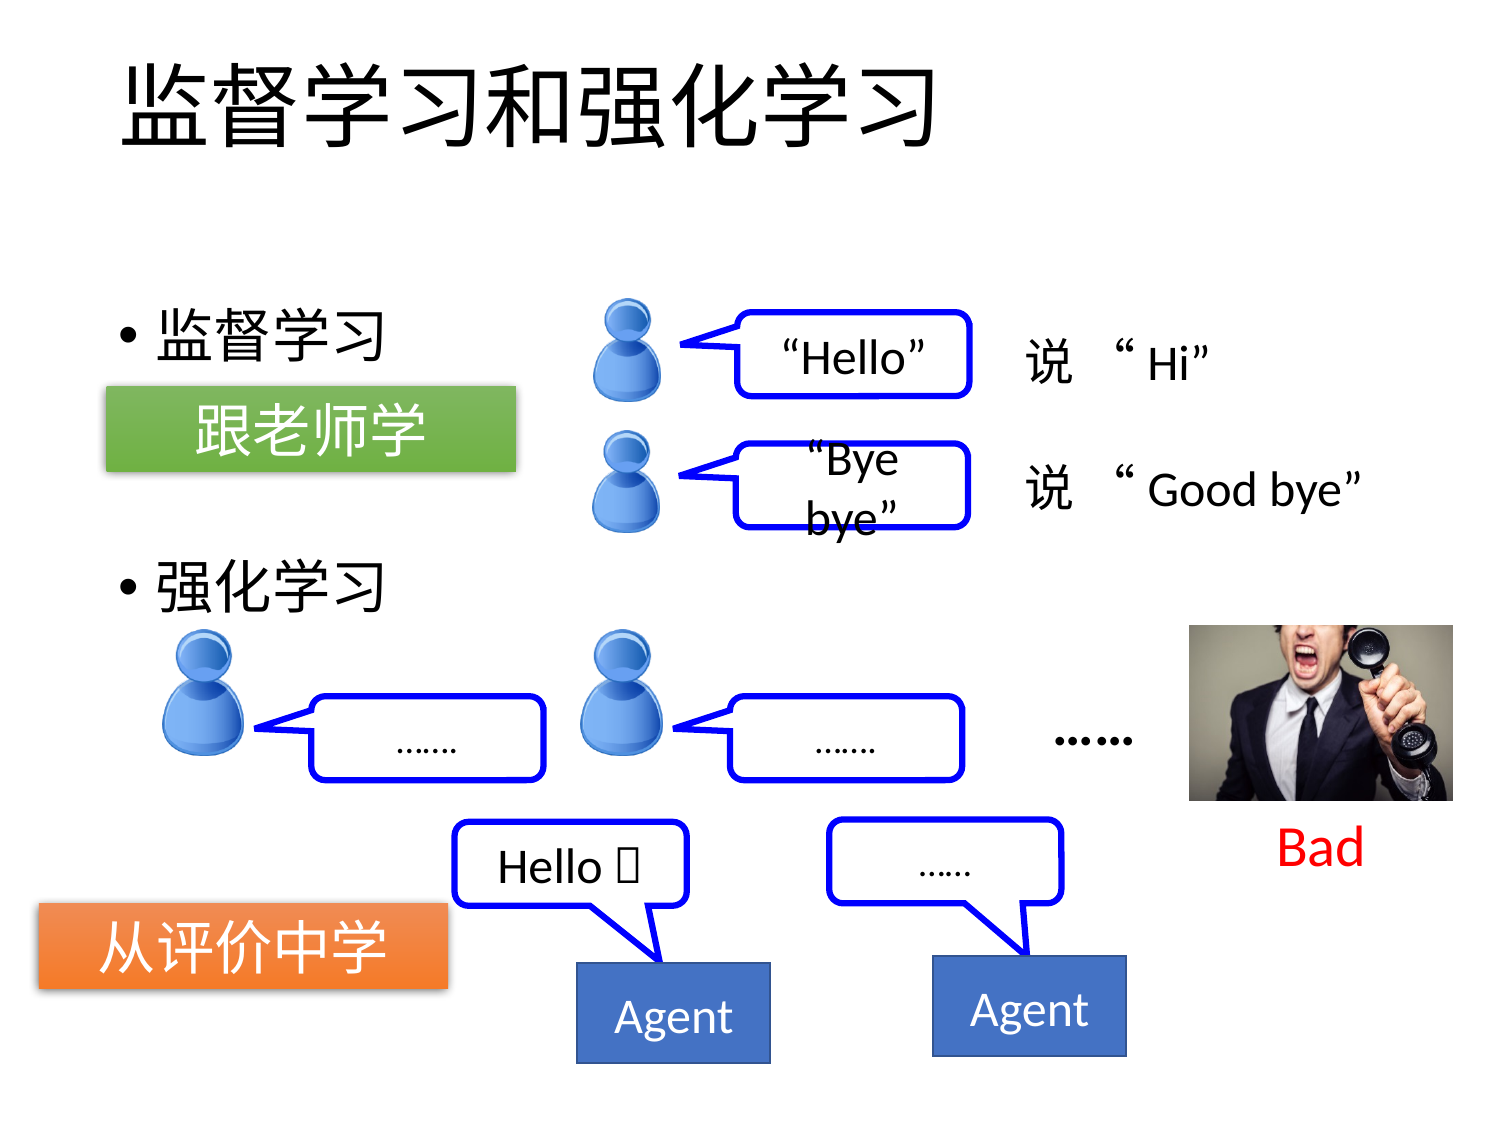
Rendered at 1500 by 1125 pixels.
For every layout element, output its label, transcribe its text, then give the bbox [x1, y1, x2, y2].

text_box Bad [1211, 801, 1431, 886]
text_box 从评价中学 [38, 903, 449, 989]
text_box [454, 821, 771, 1064]
list 监督学习 强化学习 [103, 299, 1397, 1014]
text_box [593, 298, 970, 402]
text_box 跟老师学 [106, 386, 516, 472]
picture [162, 629, 244, 756]
text_box 说 “Hi” [1009, 322, 1489, 398]
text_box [592, 430, 969, 534]
text_box ……. [672, 695, 964, 782]
text_box …… [973, 679, 1189, 765]
picture [1189, 625, 1453, 801]
title 监督学习和强化学习 [103, 2, 1397, 220]
text_box 说 “Good bye” [1009, 449, 1489, 525]
picture [580, 629, 663, 756]
text_box …… [828, 818, 1063, 955]
text_box ……. [254, 695, 545, 782]
text_box Agent [932, 955, 1127, 1057]
